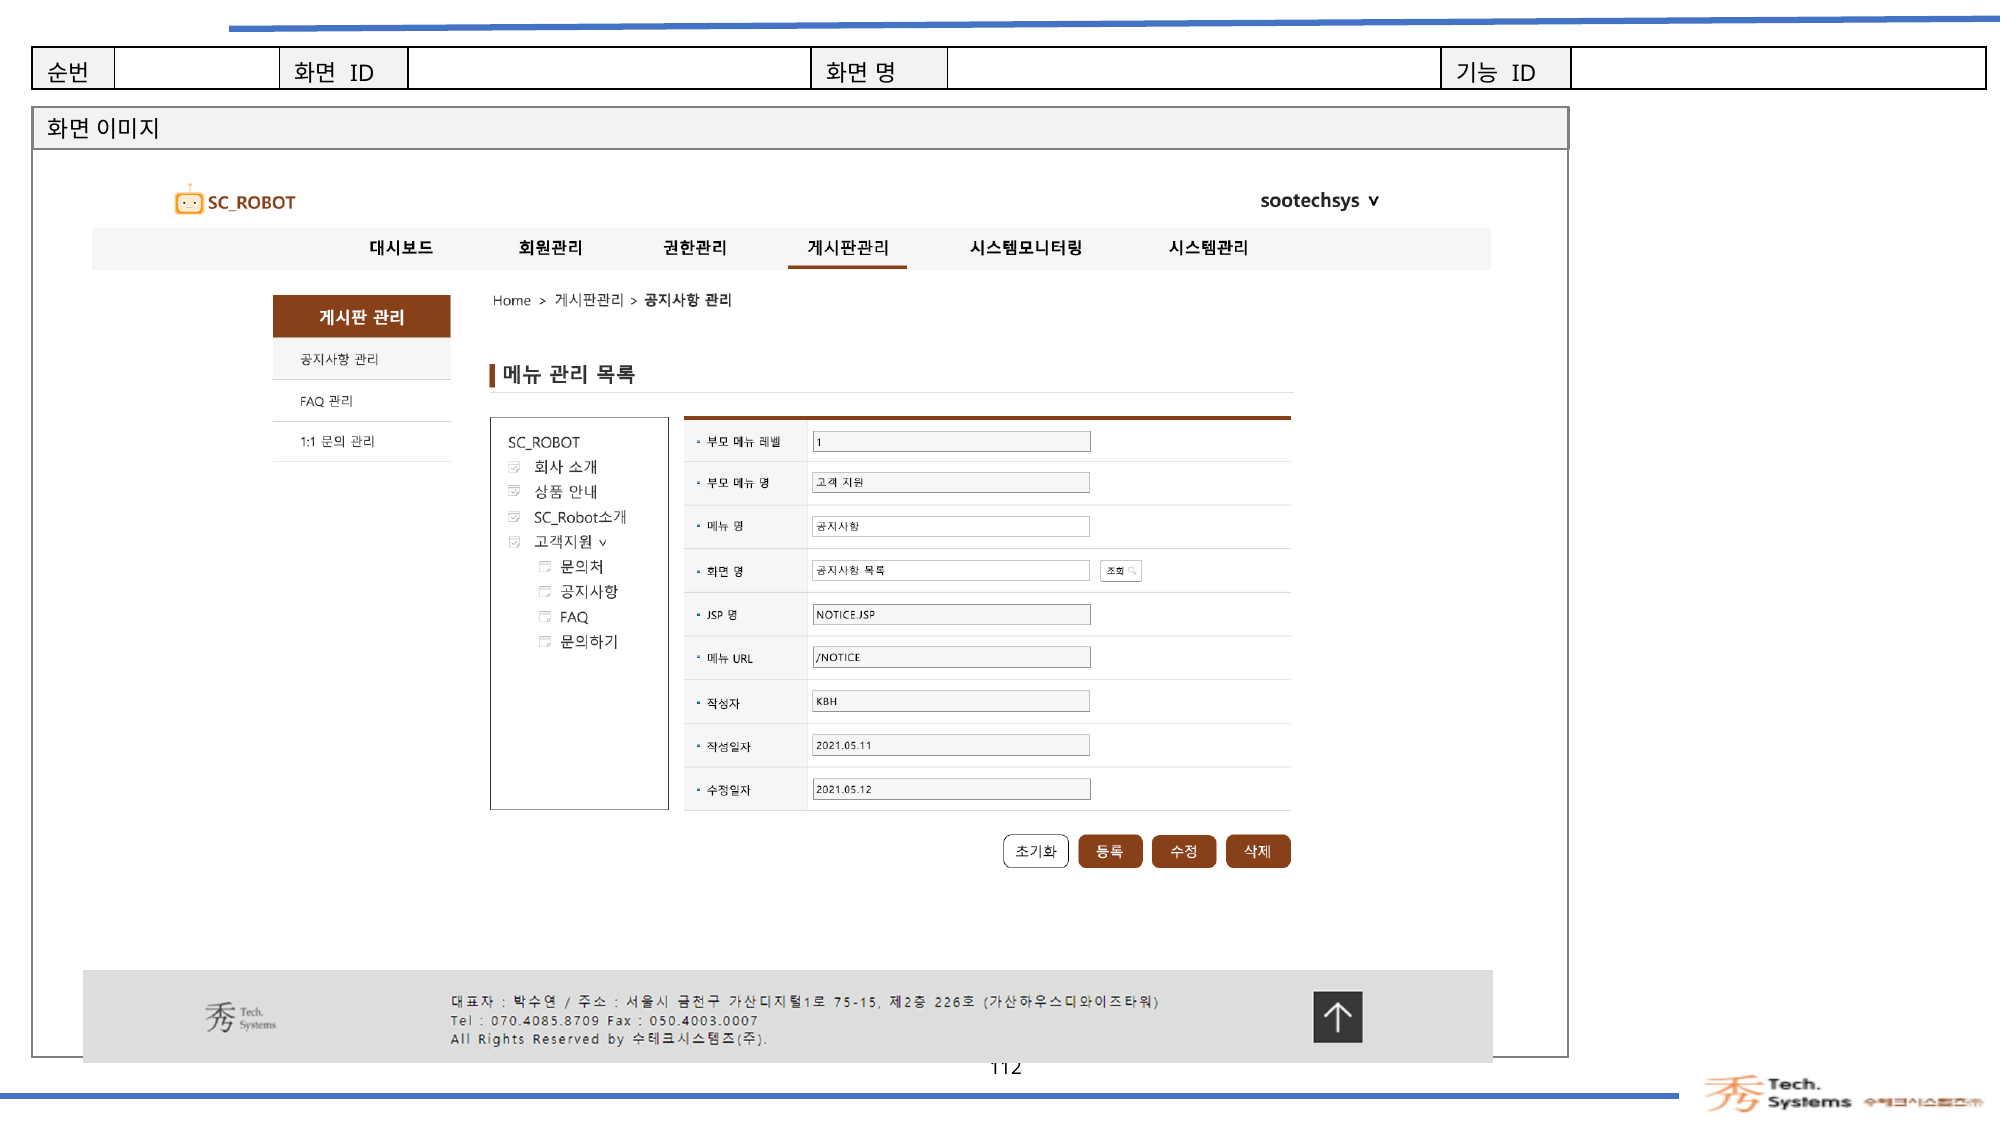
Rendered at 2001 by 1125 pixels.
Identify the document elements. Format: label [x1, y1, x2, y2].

picture [1702, 1073, 1987, 1114]
picture [83, 171, 1493, 1063]
